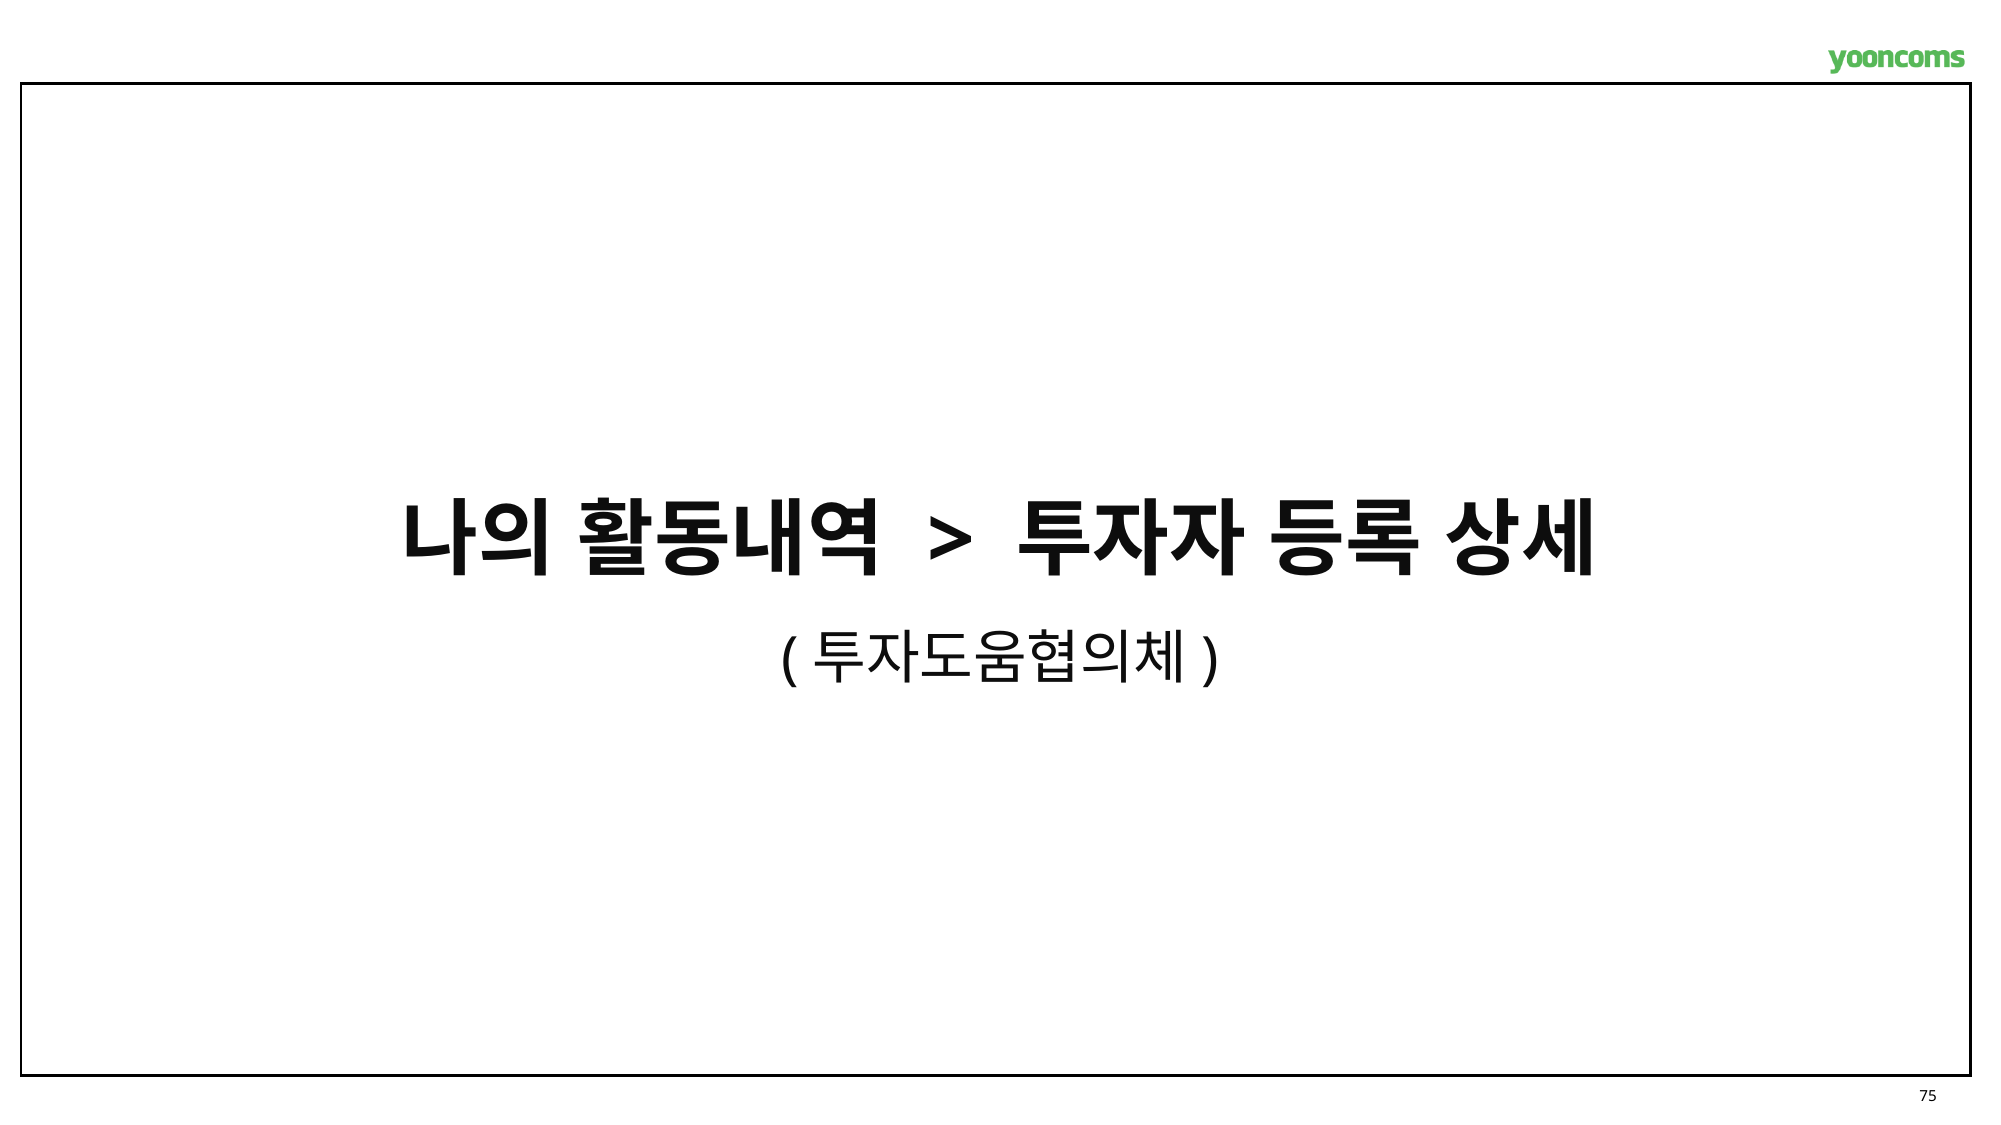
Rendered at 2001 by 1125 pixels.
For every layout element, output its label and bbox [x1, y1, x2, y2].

text_box [386, 427, 1614, 698]
picture [1828, 50, 1965, 74]
